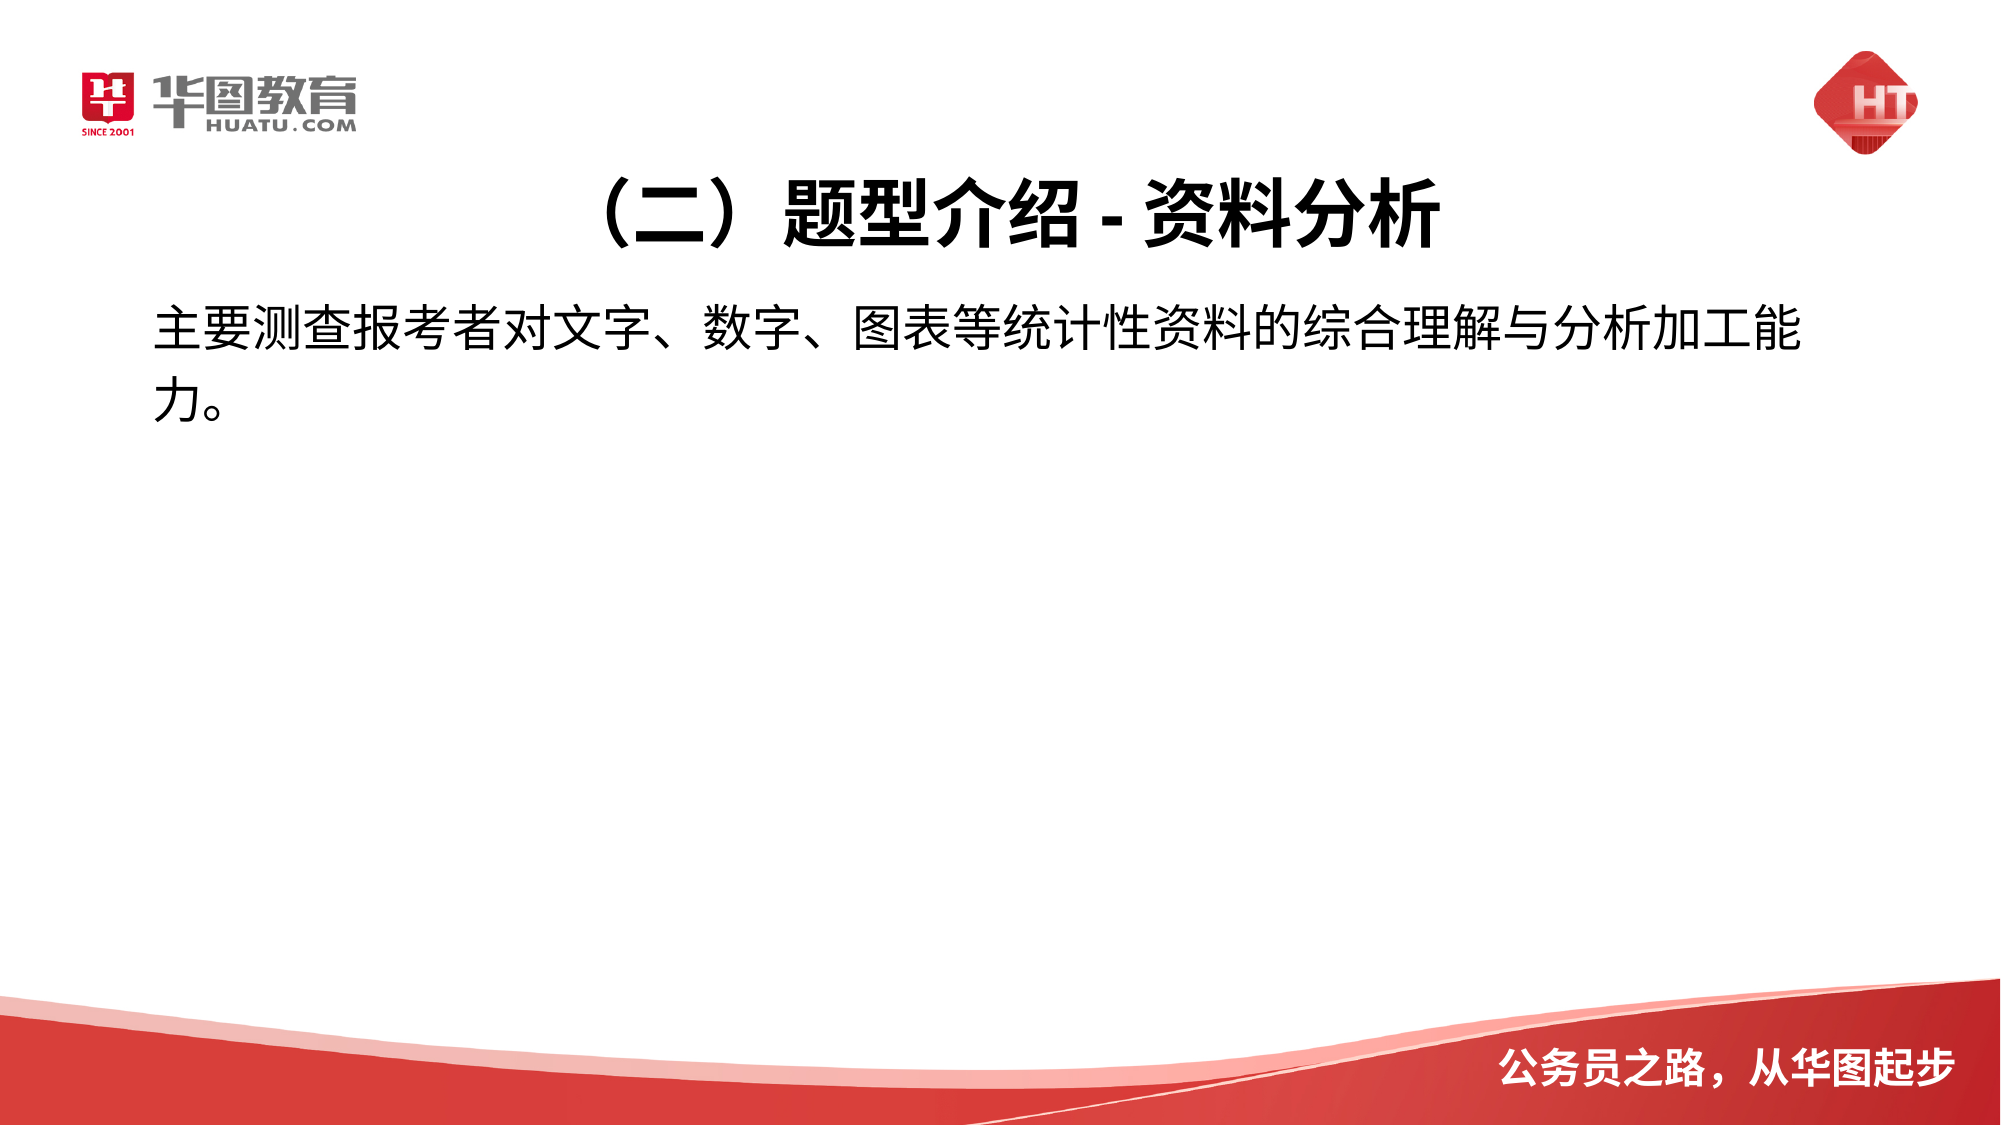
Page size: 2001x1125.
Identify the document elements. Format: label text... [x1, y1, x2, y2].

picture [0, 0, 2001, 1125]
title （二）题型介绍-资料分析 [135, 154, 1865, 280]
list 主要测查报考者对文字、数字、图表等统计性资料的综合理解与分析加工能力。 [137, 277, 1863, 1022]
